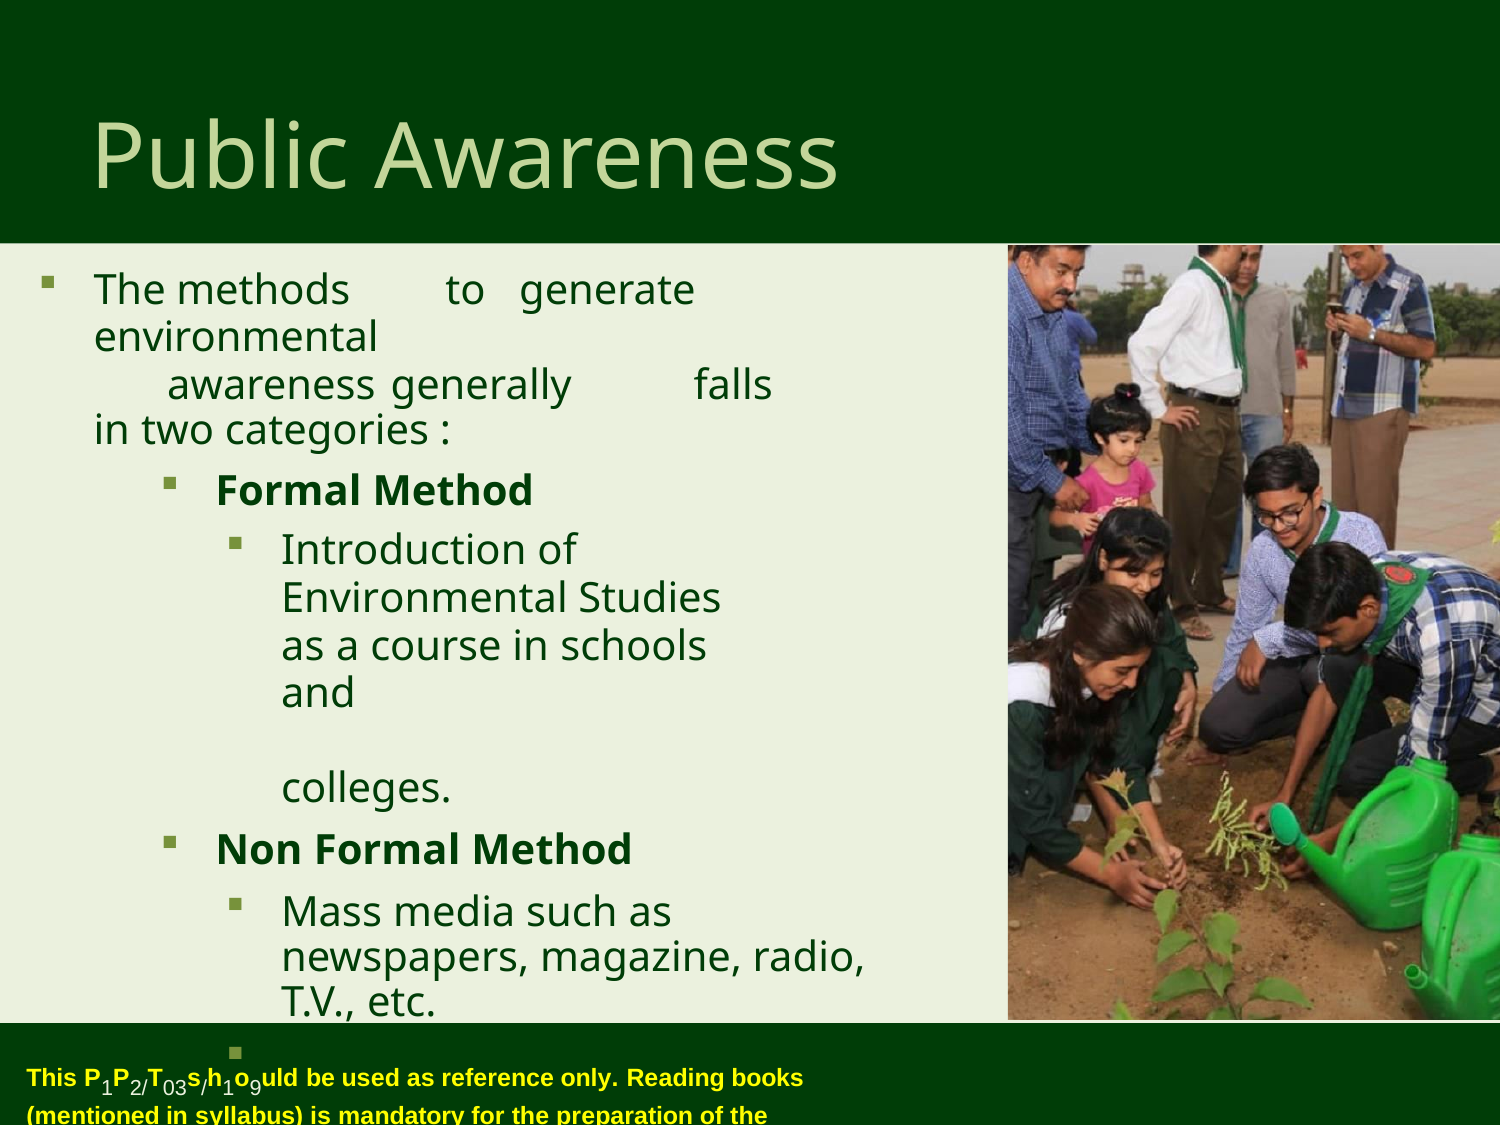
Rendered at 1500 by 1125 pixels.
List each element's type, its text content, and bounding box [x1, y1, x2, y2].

text_box The methods to generate environmental awareness generally falls in two categories : Formal Method Introduction of Environmental Studies as a course in schools and colleges. Non Formal Method Mass media such as newspapers, magazine, radio, T.V., etc. Organizing meetings, seminars and conferences Organizing various competitions Through folk songs, street plays, TV serials, etc. [36, 265, 990, 1125]
text_box This P1P2/T03s/h1o9uld be used as reference only. Reading books (mentioned in syllabus) is mandatory for the preparation of the examinations. [24, 1048, 872, 1125]
text_box [1007, 245, 1500, 1020]
title Public Awareness [35, 97, 1465, 286]
